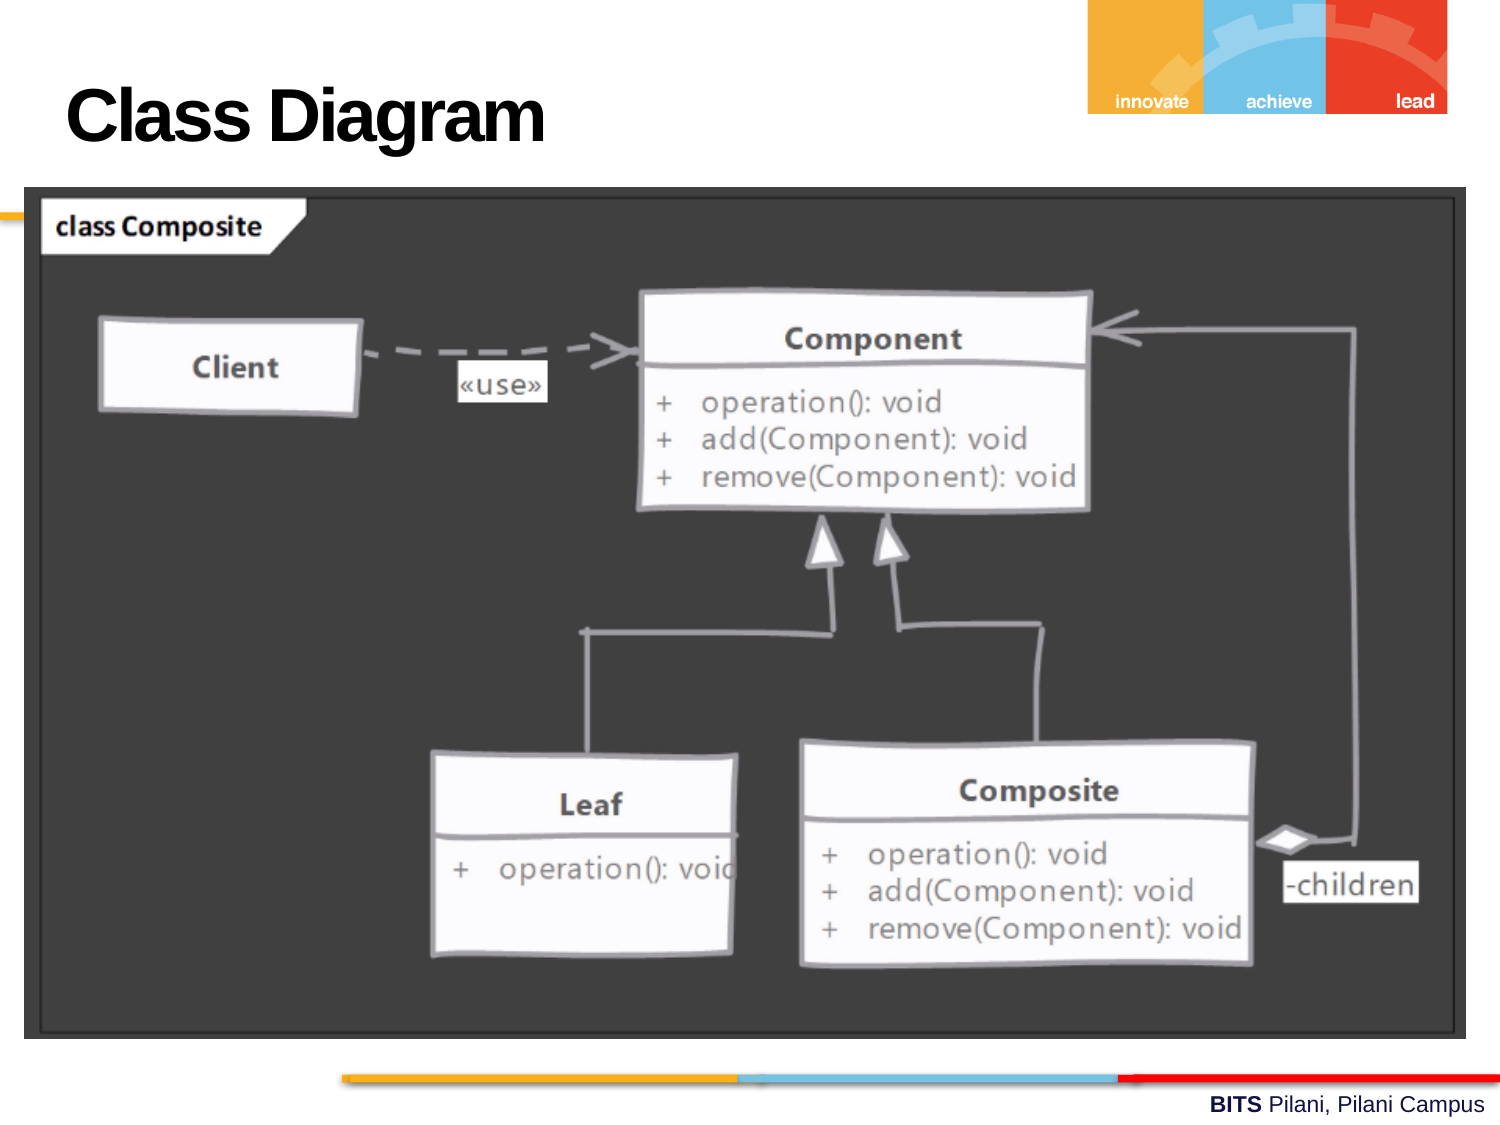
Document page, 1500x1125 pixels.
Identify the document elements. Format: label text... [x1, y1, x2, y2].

list Class Diagram [50, 24, 1088, 185]
picture [24, 187, 1467, 1040]
picture [1087, 0, 1448, 114]
